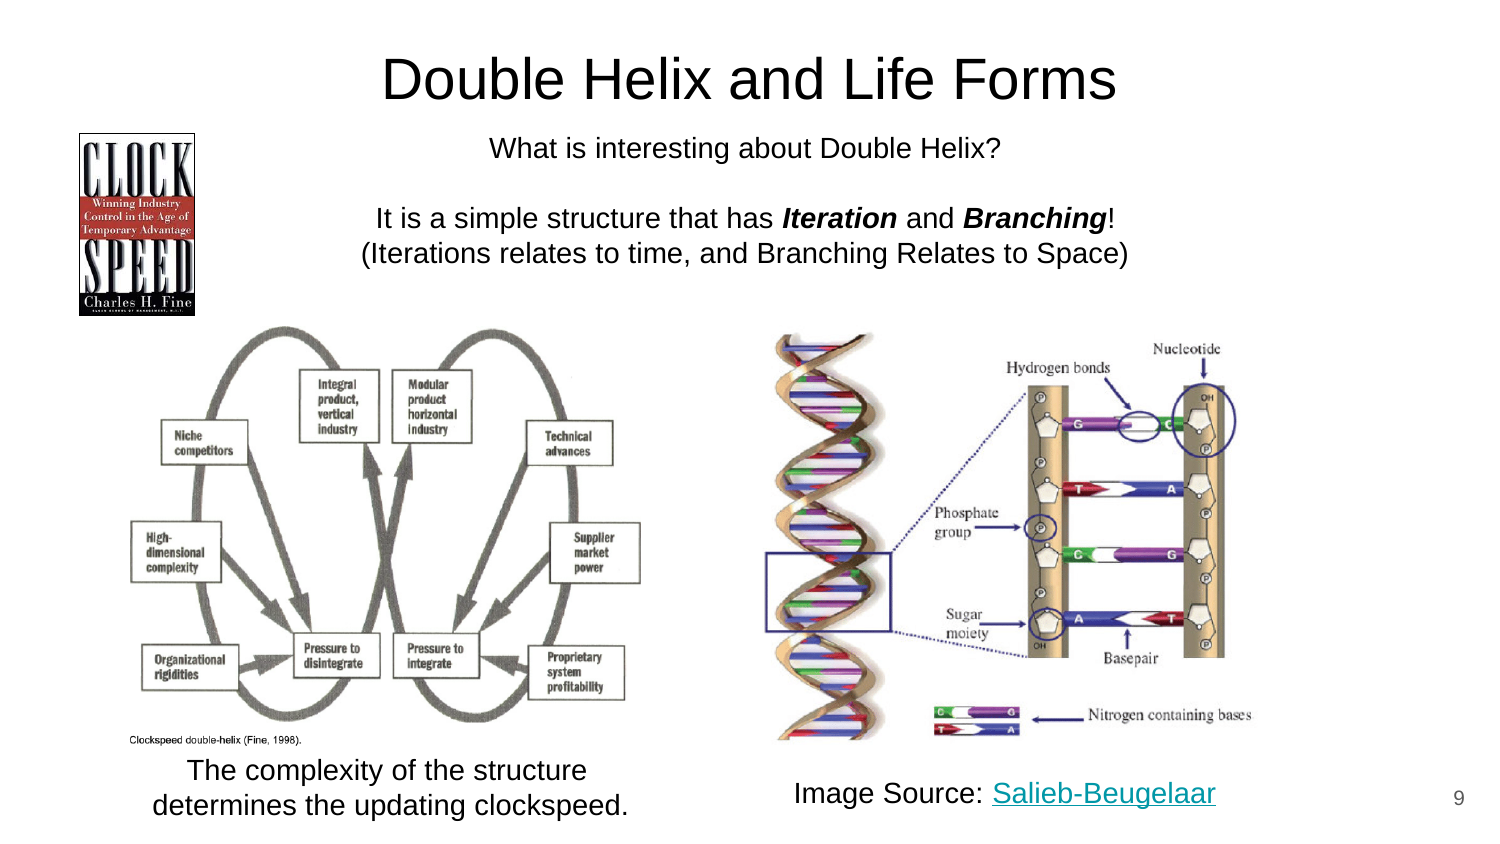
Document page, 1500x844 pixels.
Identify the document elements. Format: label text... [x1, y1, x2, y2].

text_box What is interesting about Double Helix? It is a simple structure that has Iteration and Branching! (Iterations relates to time, and Branching Relates to Space) [345, 122, 1146, 277]
title Double Helix and Life Forms [130, 26, 1370, 182]
picture [79, 133, 646, 752]
picture [745, 316, 1265, 752]
slide_number 9 [1389, 764, 1480, 830]
text_box Image Source: Salieb-Beugelaar [778, 766, 1232, 817]
text_box The complexity of the structure determines the updating clockspeed. [137, 759, 645, 829]
